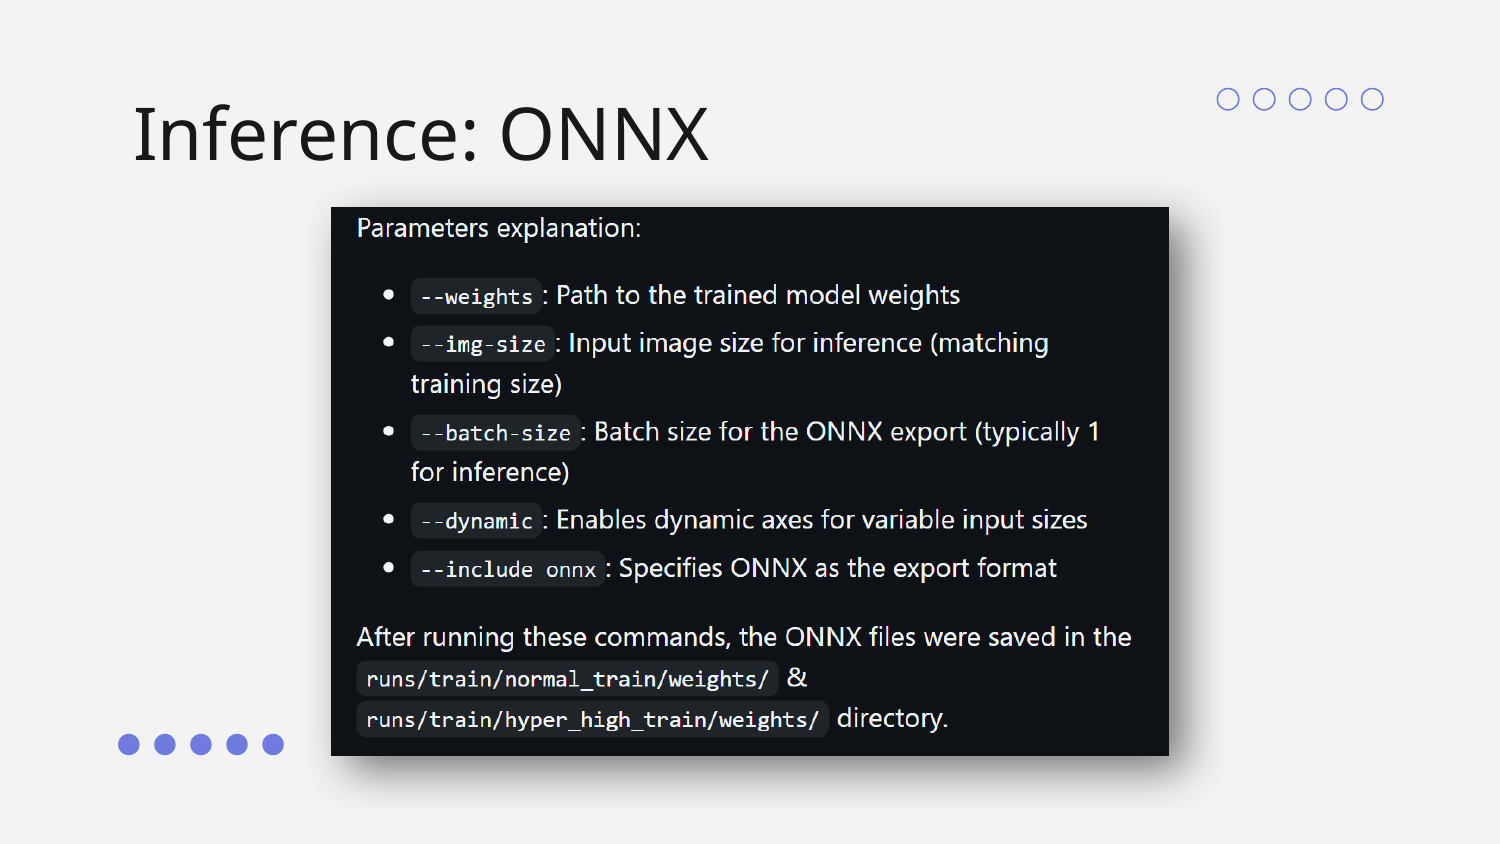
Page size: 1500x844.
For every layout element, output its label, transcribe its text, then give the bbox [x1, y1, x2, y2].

picture [330, 207, 1169, 756]
title Inference: ONNX [118, 72, 1382, 167]
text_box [117, 733, 284, 756]
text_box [1217, 88, 1384, 111]
